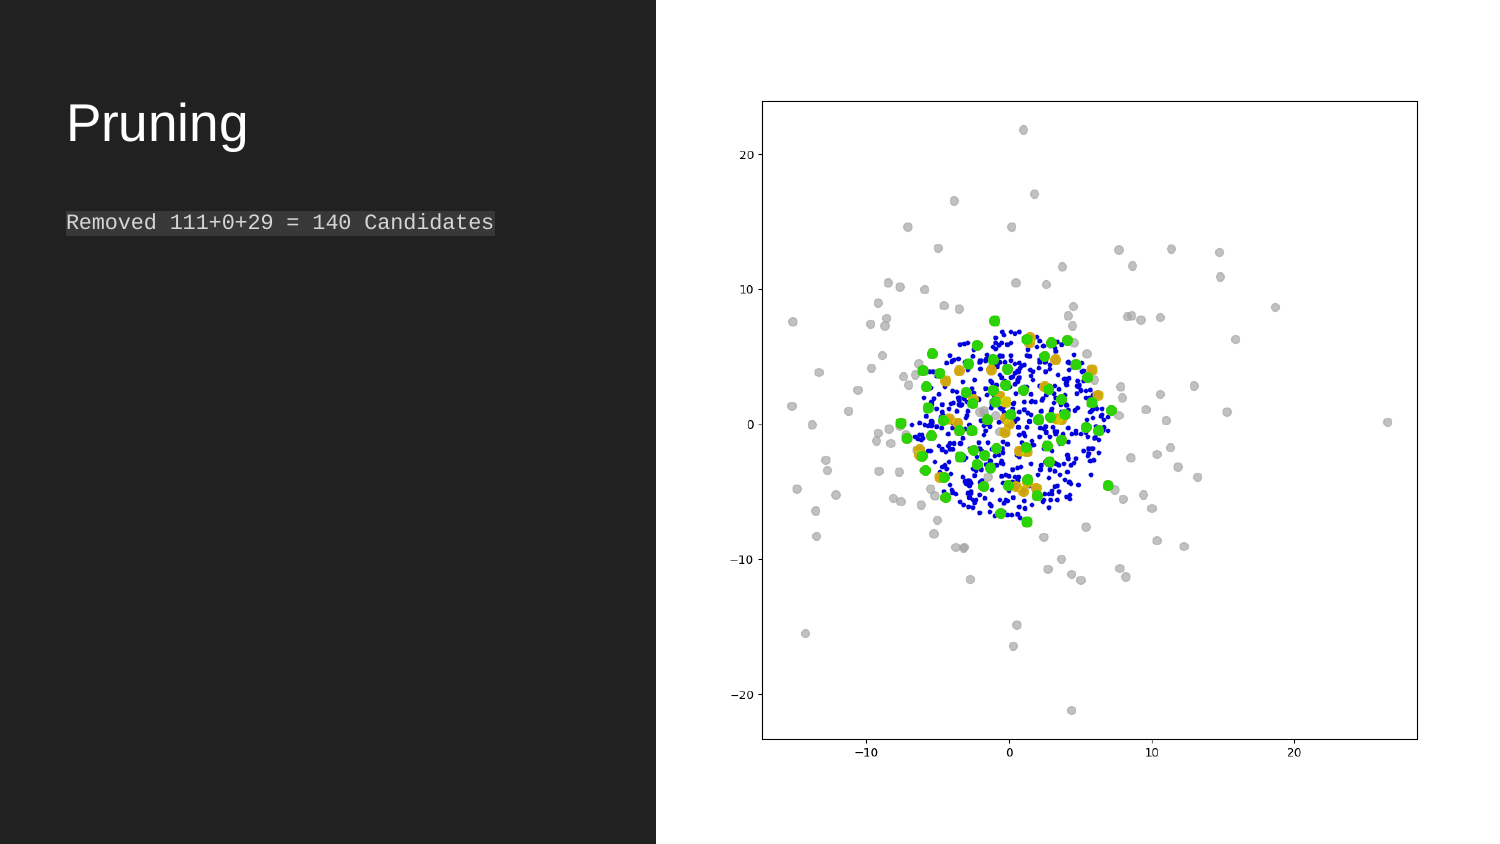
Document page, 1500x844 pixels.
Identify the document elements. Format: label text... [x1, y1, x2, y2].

list Removed 111+0+29 = 140 Candidates [51, 189, 647, 750]
title Pruning [51, 72, 647, 167]
picture [655, 0, 1500, 844]
